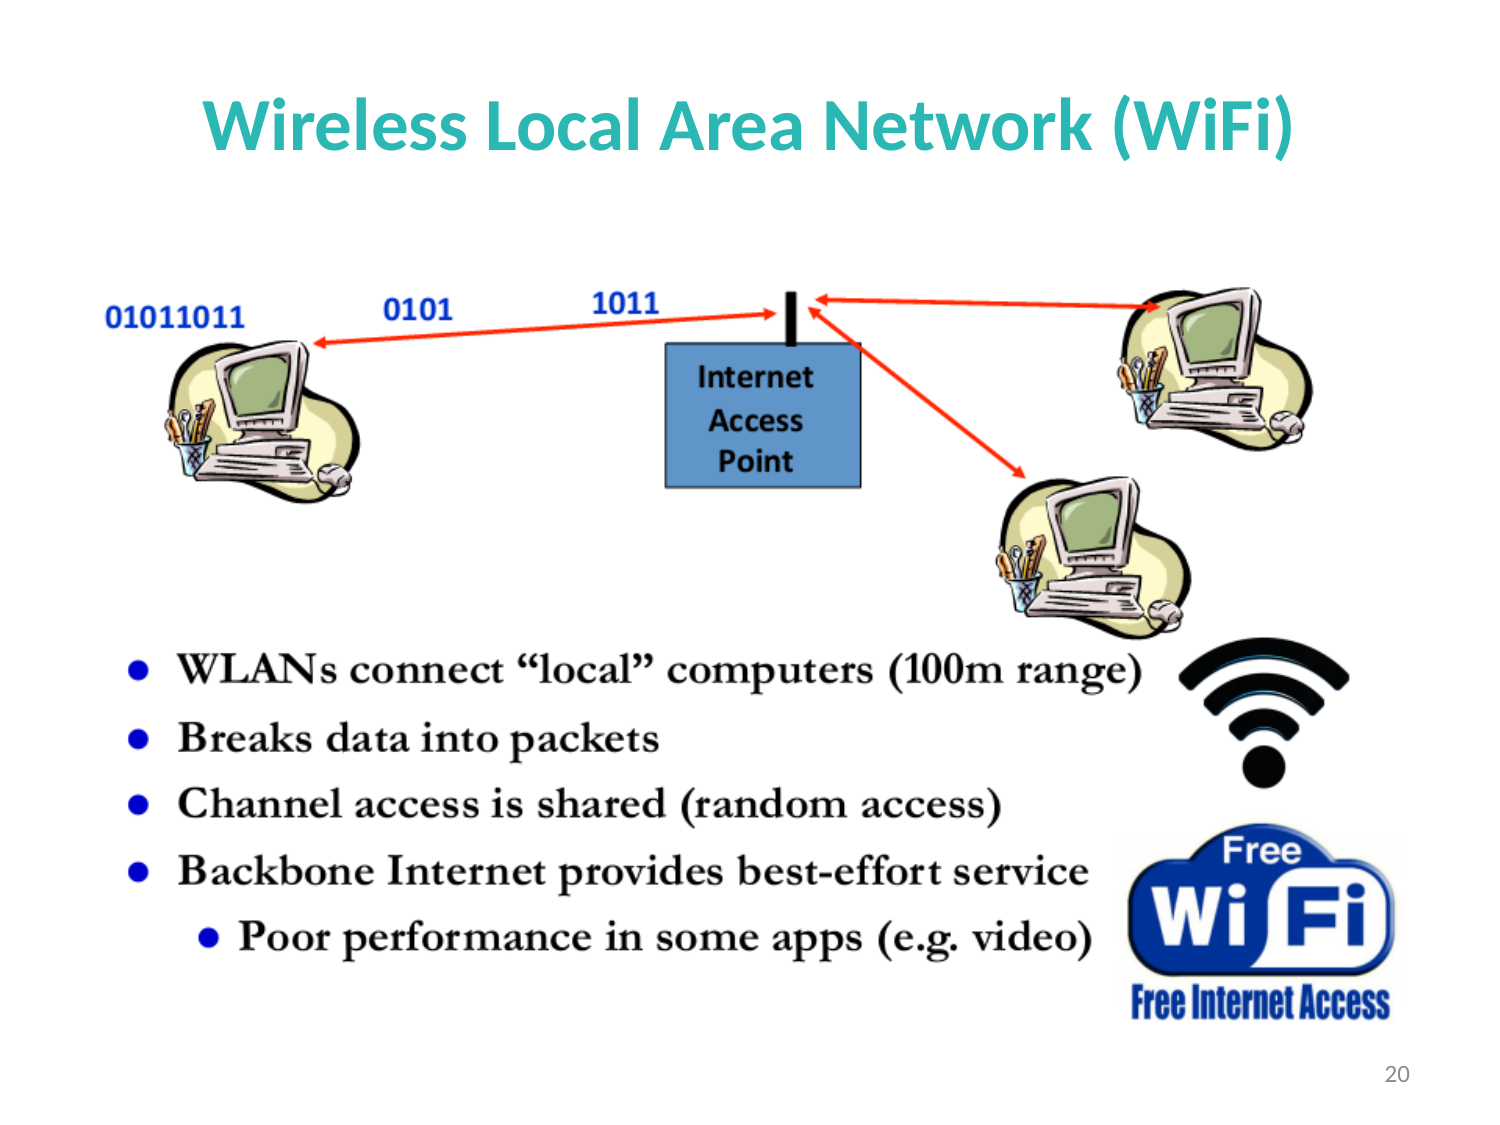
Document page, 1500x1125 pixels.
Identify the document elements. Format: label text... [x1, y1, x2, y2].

picture [77, 211, 1423, 1036]
slide_number 20 [1074, 1042, 1425, 1103]
title Wireless Local Area Network (WiFi) [75, 45, 1425, 197]
